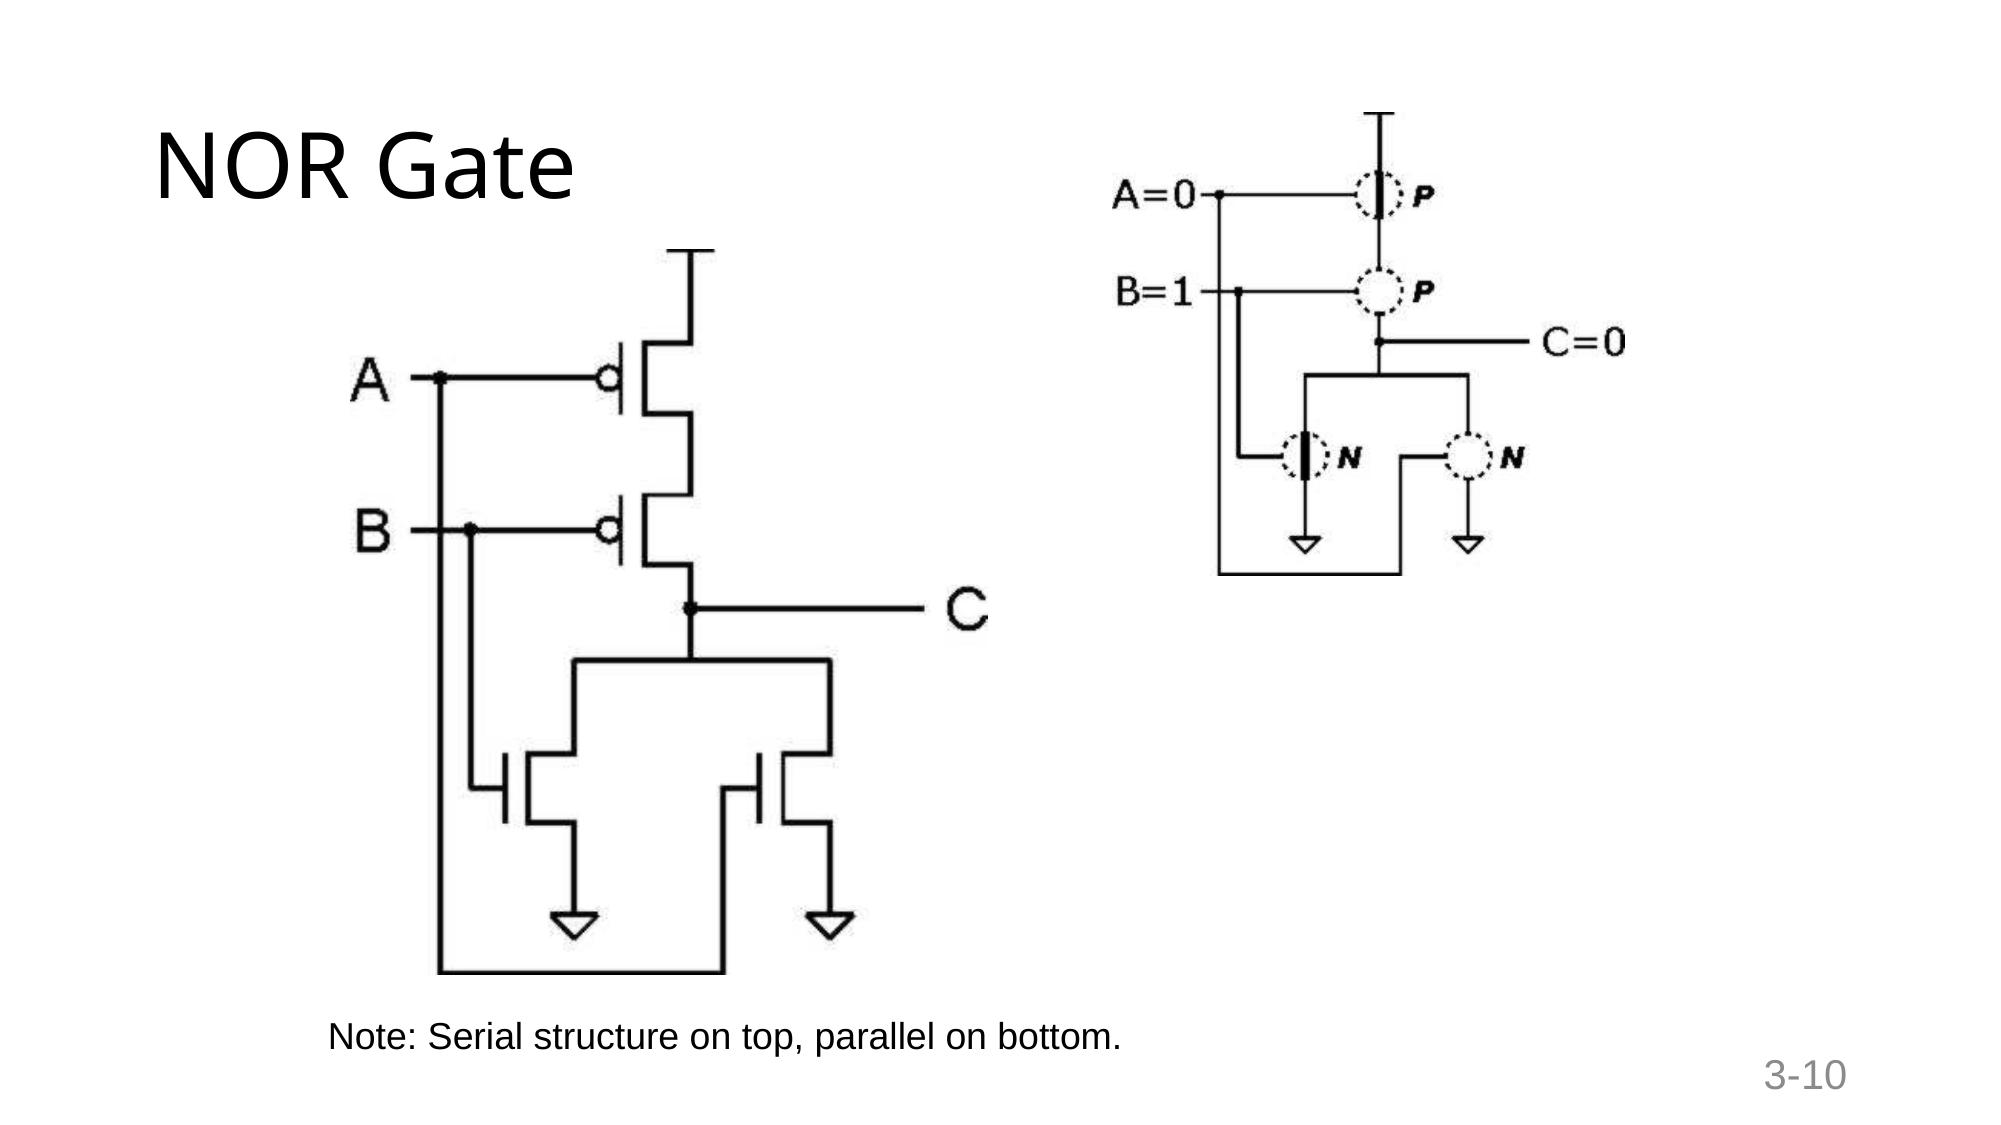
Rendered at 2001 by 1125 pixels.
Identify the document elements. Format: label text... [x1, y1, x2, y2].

text_box Note: Serial structure on top, parallel on bottom. [313, 1004, 1138, 1065]
title NOR Gate [137, 59, 1863, 278]
picture [1112, 112, 1625, 576]
picture [349, 249, 988, 975]
slide_number 3-10 [1412, 1042, 1863, 1103]
